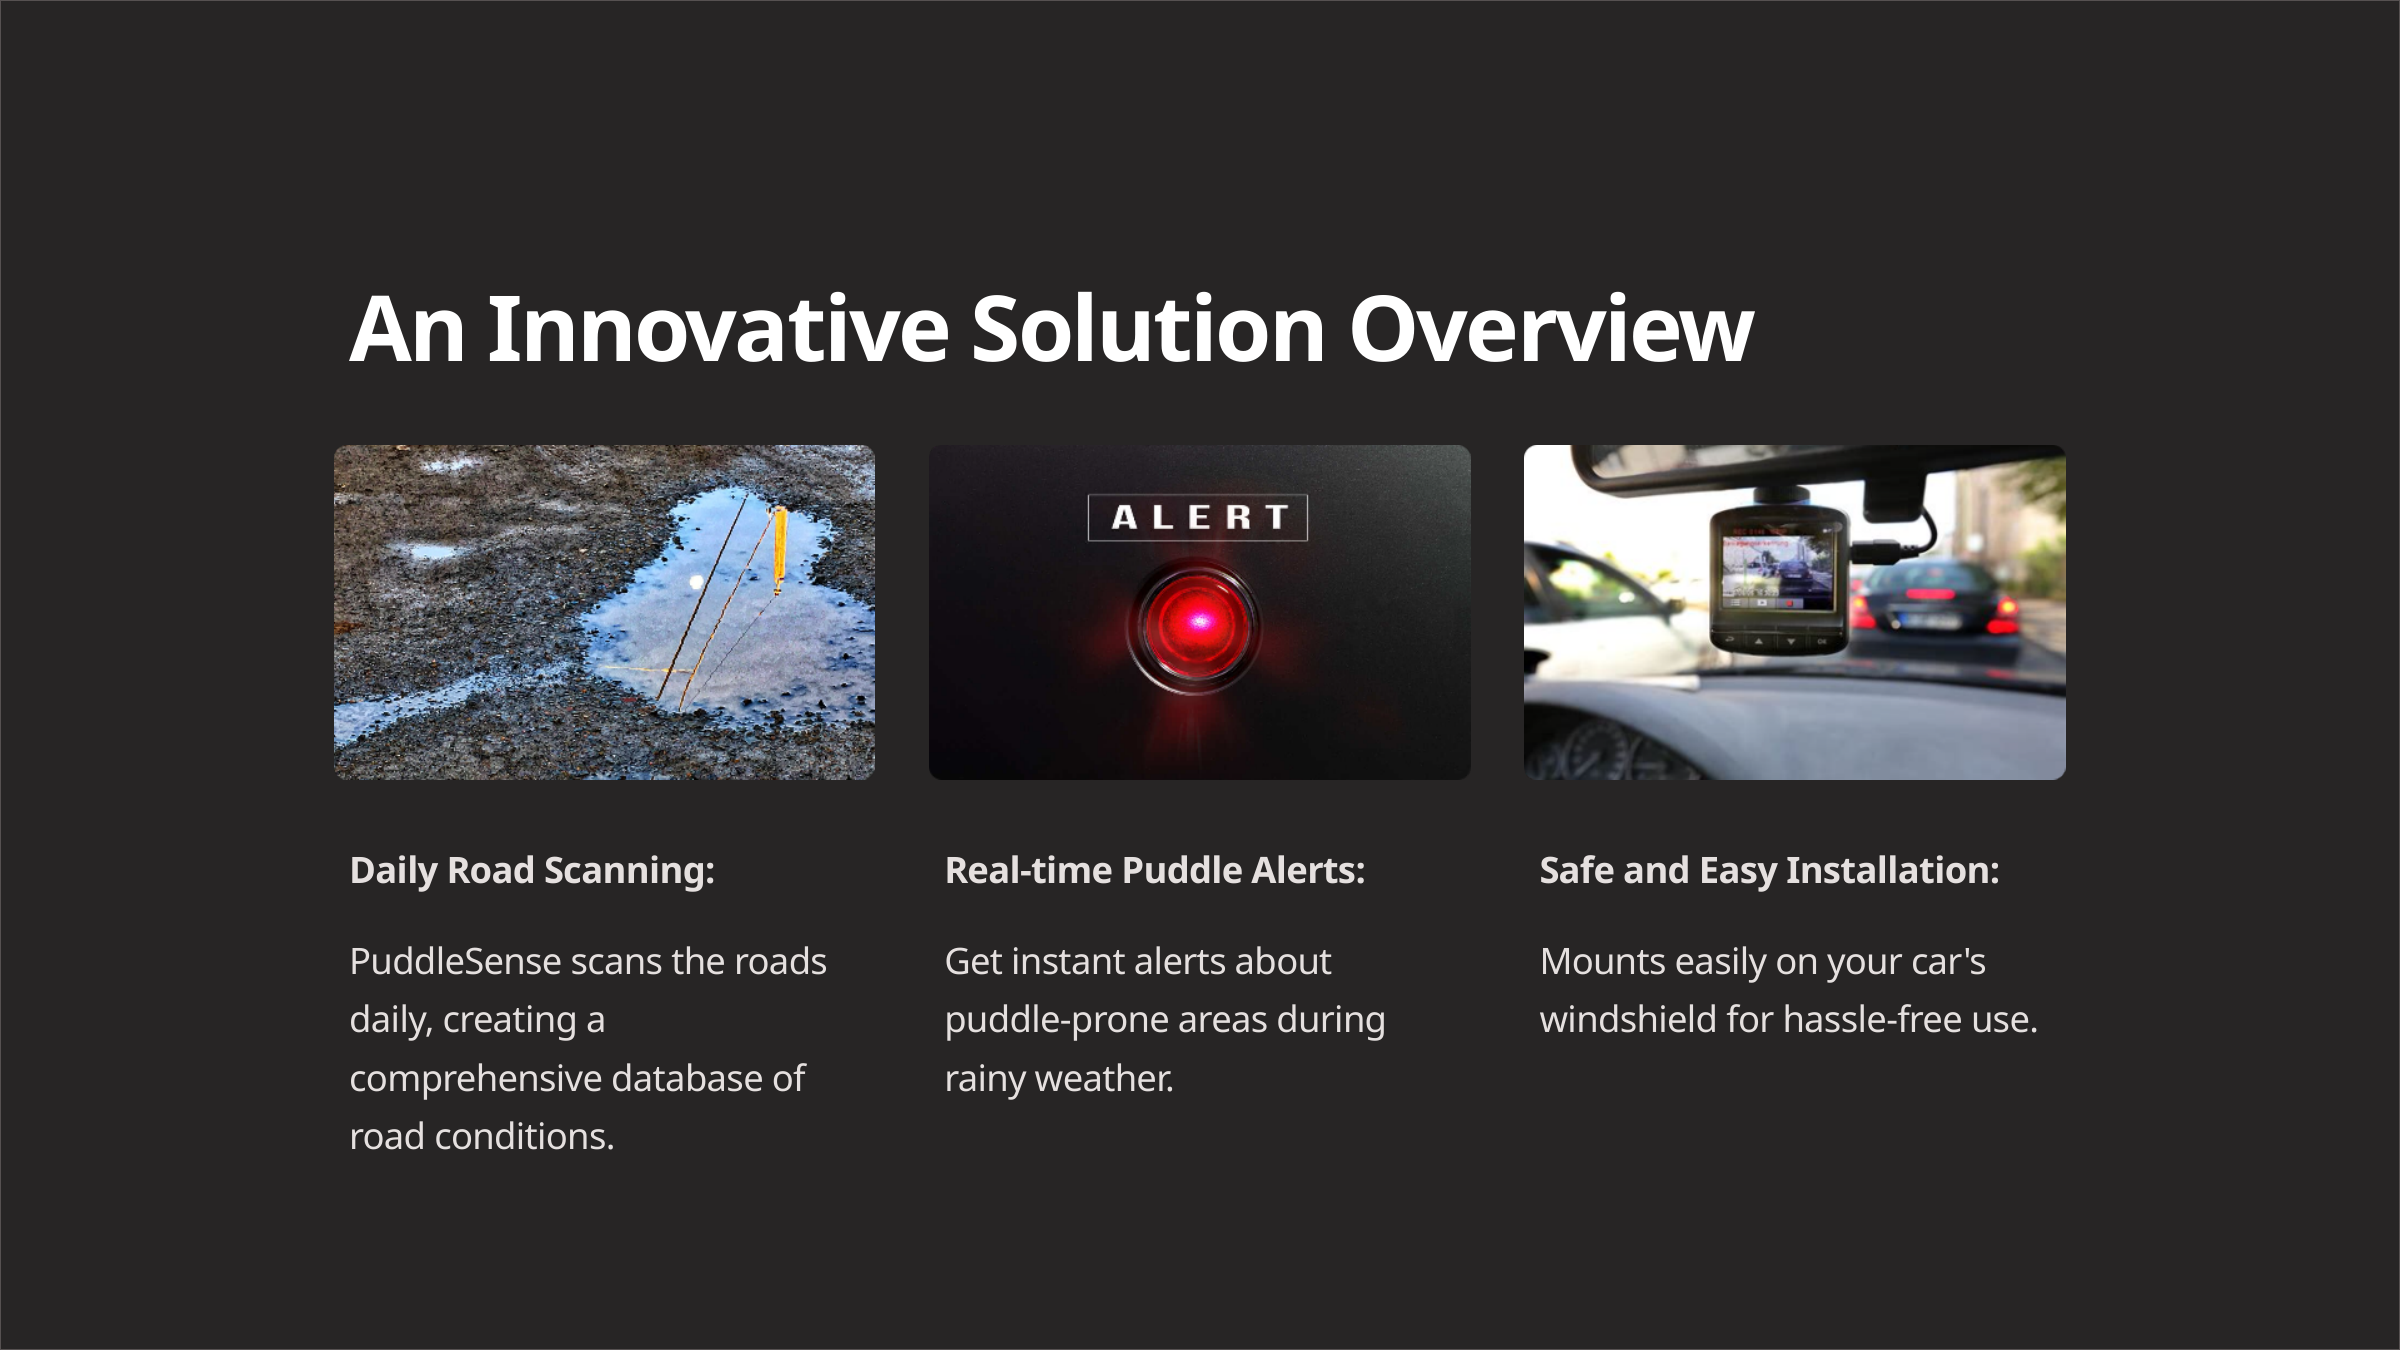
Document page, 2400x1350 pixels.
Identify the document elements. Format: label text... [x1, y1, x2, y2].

text_box [0, 0, 2400, 1350]
picture [1524, 445, 2066, 780]
text_box PuddleSense scans the roads daily, creating a comprehensive database of road conditions. [334, 916, 875, 1092]
text_box Real-time Puddle Alerts: [929, 825, 1471, 884]
picture [334, 445, 875, 780]
text_box Daily Road Scanning: [334, 825, 875, 884]
text_box Get instant alerts about puddle-prone areas during rainy weather. [929, 916, 1471, 1092]
text_box An Innovative Solution Overview [334, 258, 1703, 373]
text_box Safe and Easy Installation: [1524, 825, 2066, 884]
picture [929, 445, 1471, 780]
text_box Mounts easily on your car's windshield for hassle-free use. [1524, 916, 2066, 1033]
